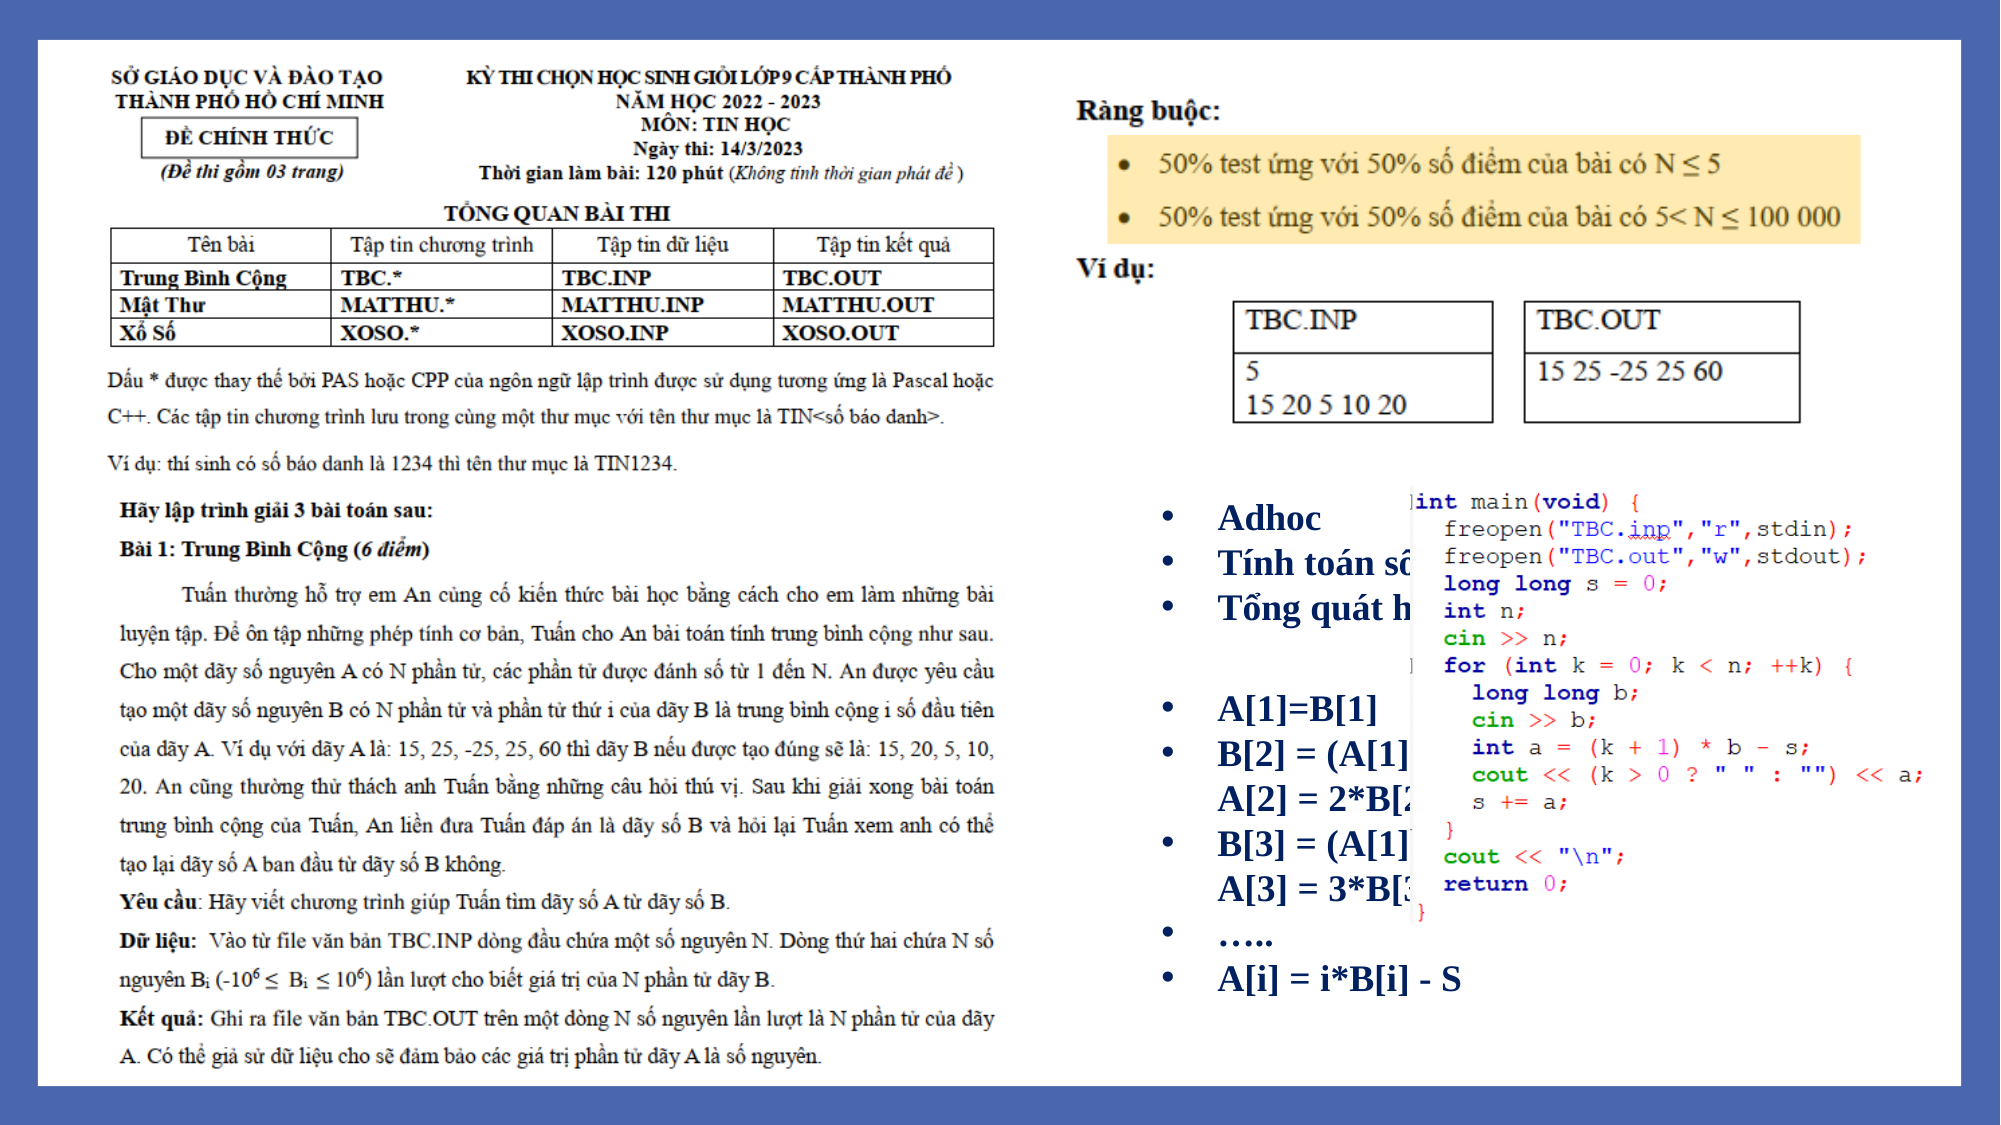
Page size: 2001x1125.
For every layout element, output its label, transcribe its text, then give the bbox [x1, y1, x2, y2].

text_box A[1]=B[1] B[2] = (A[1]+A[2])/2 🡪 A[2] = 2*B[2] – A[1] B[3] = (A[1]+A[2]+A[3])/3 🡪 A[3] = 3*B[3] – (A[1] + A[2]) ….. A[i] = i*B[i] - S [1146, 676, 1911, 1052]
text_box Adhoc Tính toán số học đơn giản Tổng quát hóa, Vòng lặp [1146, 485, 1409, 636]
picture [1036, 81, 1861, 437]
picture [1410, 485, 1954, 924]
picture [88, 44, 1020, 1081]
